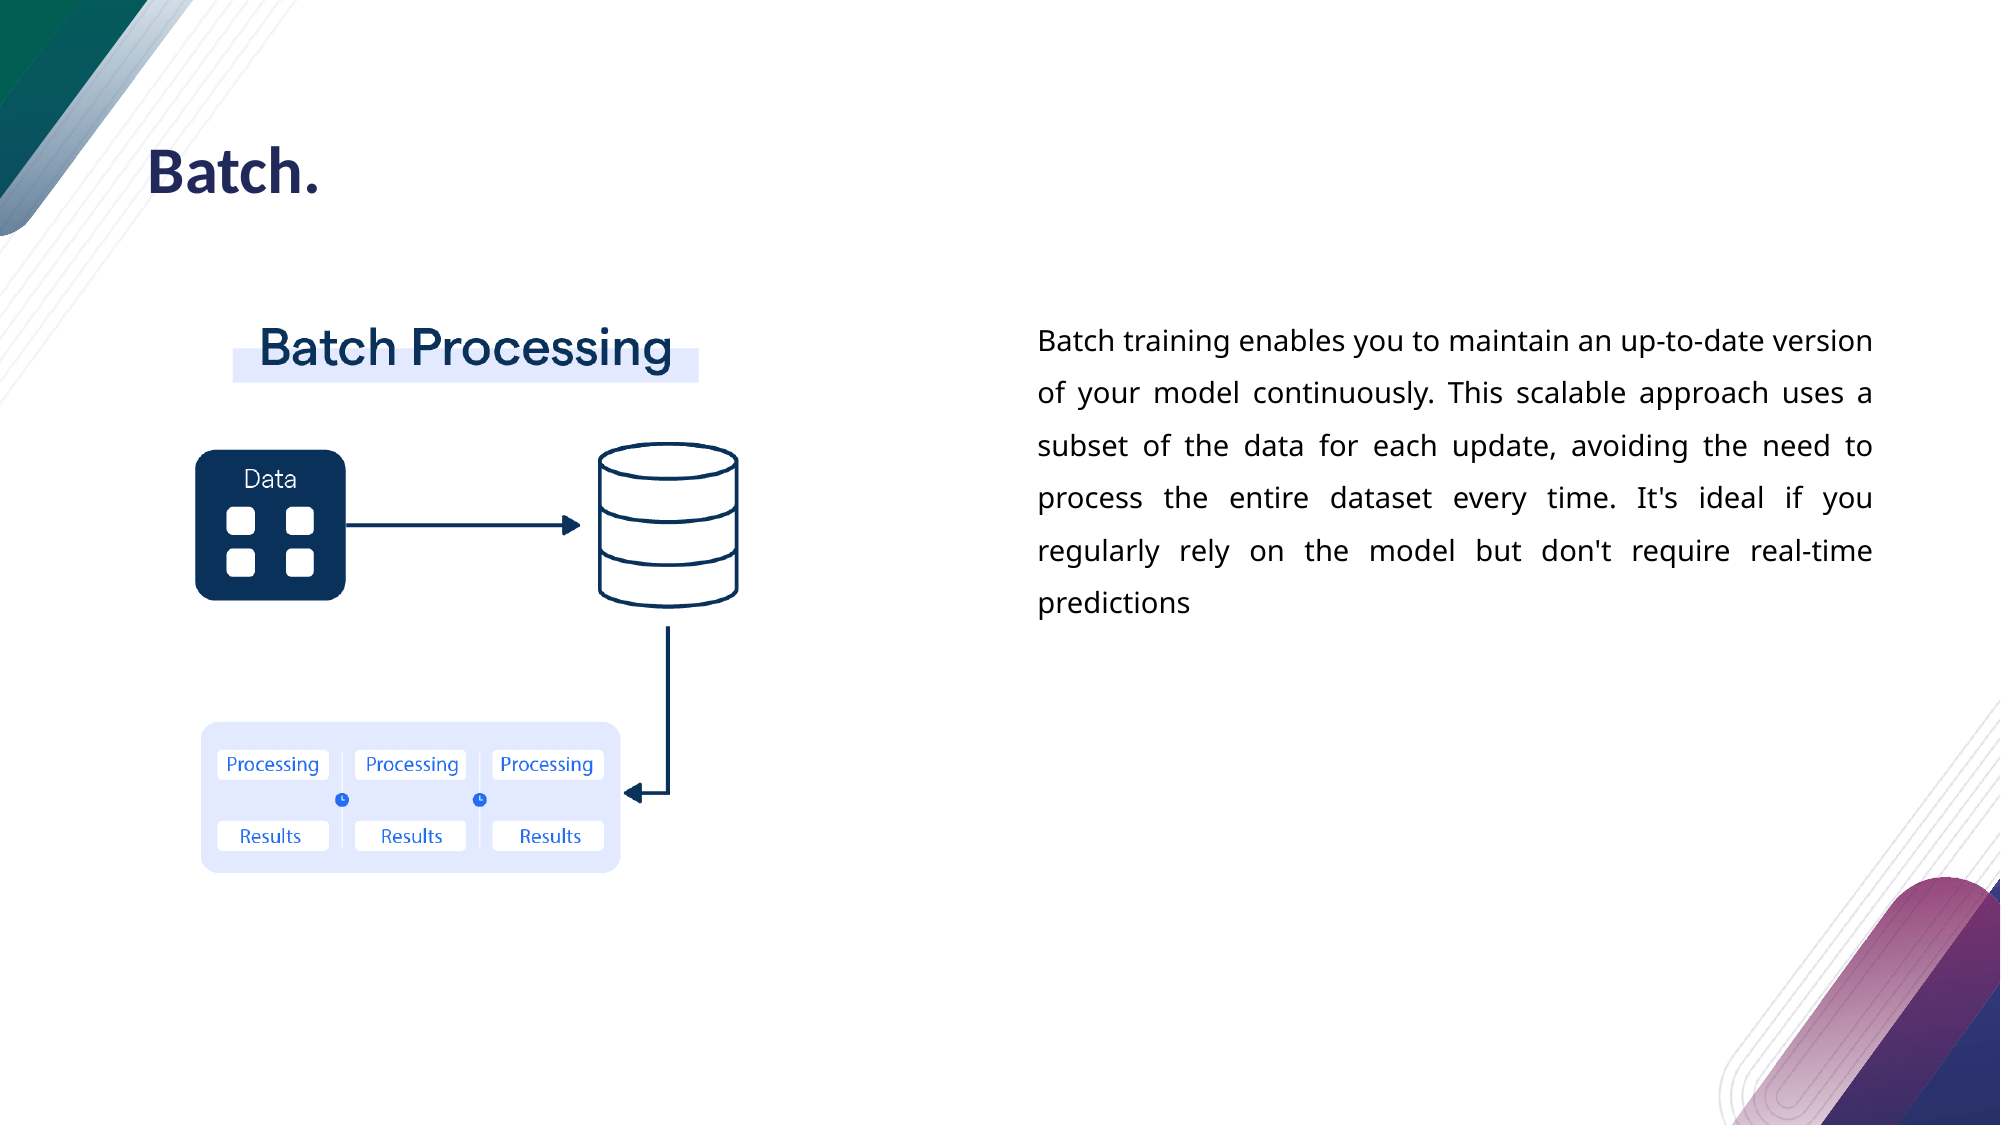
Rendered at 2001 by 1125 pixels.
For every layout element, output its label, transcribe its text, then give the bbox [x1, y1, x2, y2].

picture [0, 0, 799, 952]
text_box Batch training enables you to maintain an up-to-date version of your model continuously. This scalable approach uses a subset of the data for each update, avoiding the need to process the entire dataset every time. It's ideal if you regularly rely on the model but don't require real-time predictions [1022, 297, 1890, 727]
picture [1533, 592, 2001, 1125]
title Batch. [132, 109, 1197, 234]
